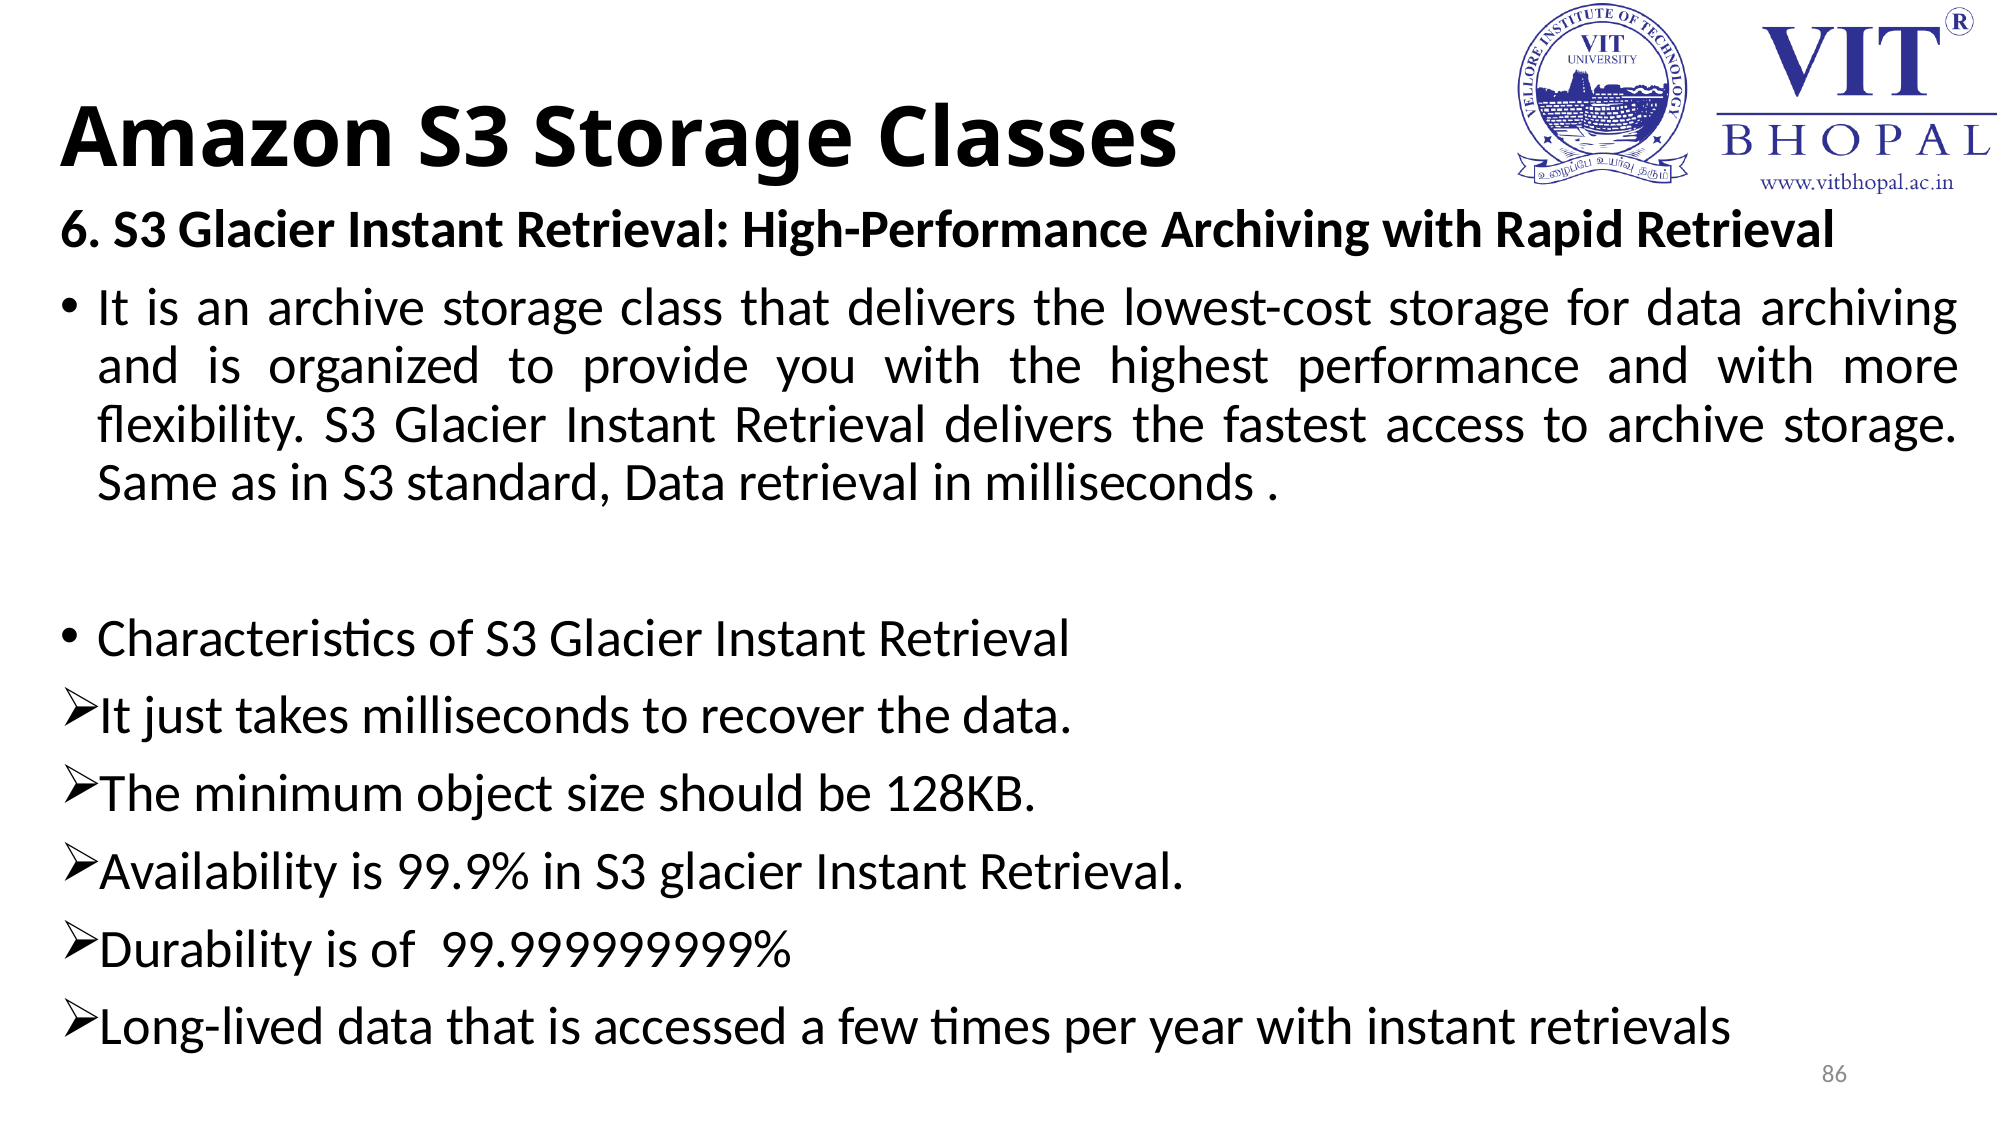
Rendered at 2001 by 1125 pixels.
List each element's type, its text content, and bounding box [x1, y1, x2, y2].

list 6. S3 Glacier Instant Retrieval: High-Performance Archiving with Rapid Retrieval It is an archive storage class that delivers the lowest-cost storage for data archiving and is organized to provide you with the highest performance and with more flexibility. S3 Glacier Instant Retrieval delivers the fastest access to archive storage. Same as in S3 standard, Data retrieval in milliseconds . Characteristics of S3 Glacier Instant Retrieval It just takes milliseconds to recover the data. The minimum object size should be 128KB. Availability is 99.9% in S3 glacier Instant Retrieval. Durability is of 99.999999999% Long-lived data that is accessed a few times per year with instant retrievals [45, 193, 1975, 1066]
picture [1517, 3, 1997, 194]
title Amazon S3 Storage Classes [45, 59, 1517, 193]
slide_number 86 [1412, 1042, 1863, 1103]
